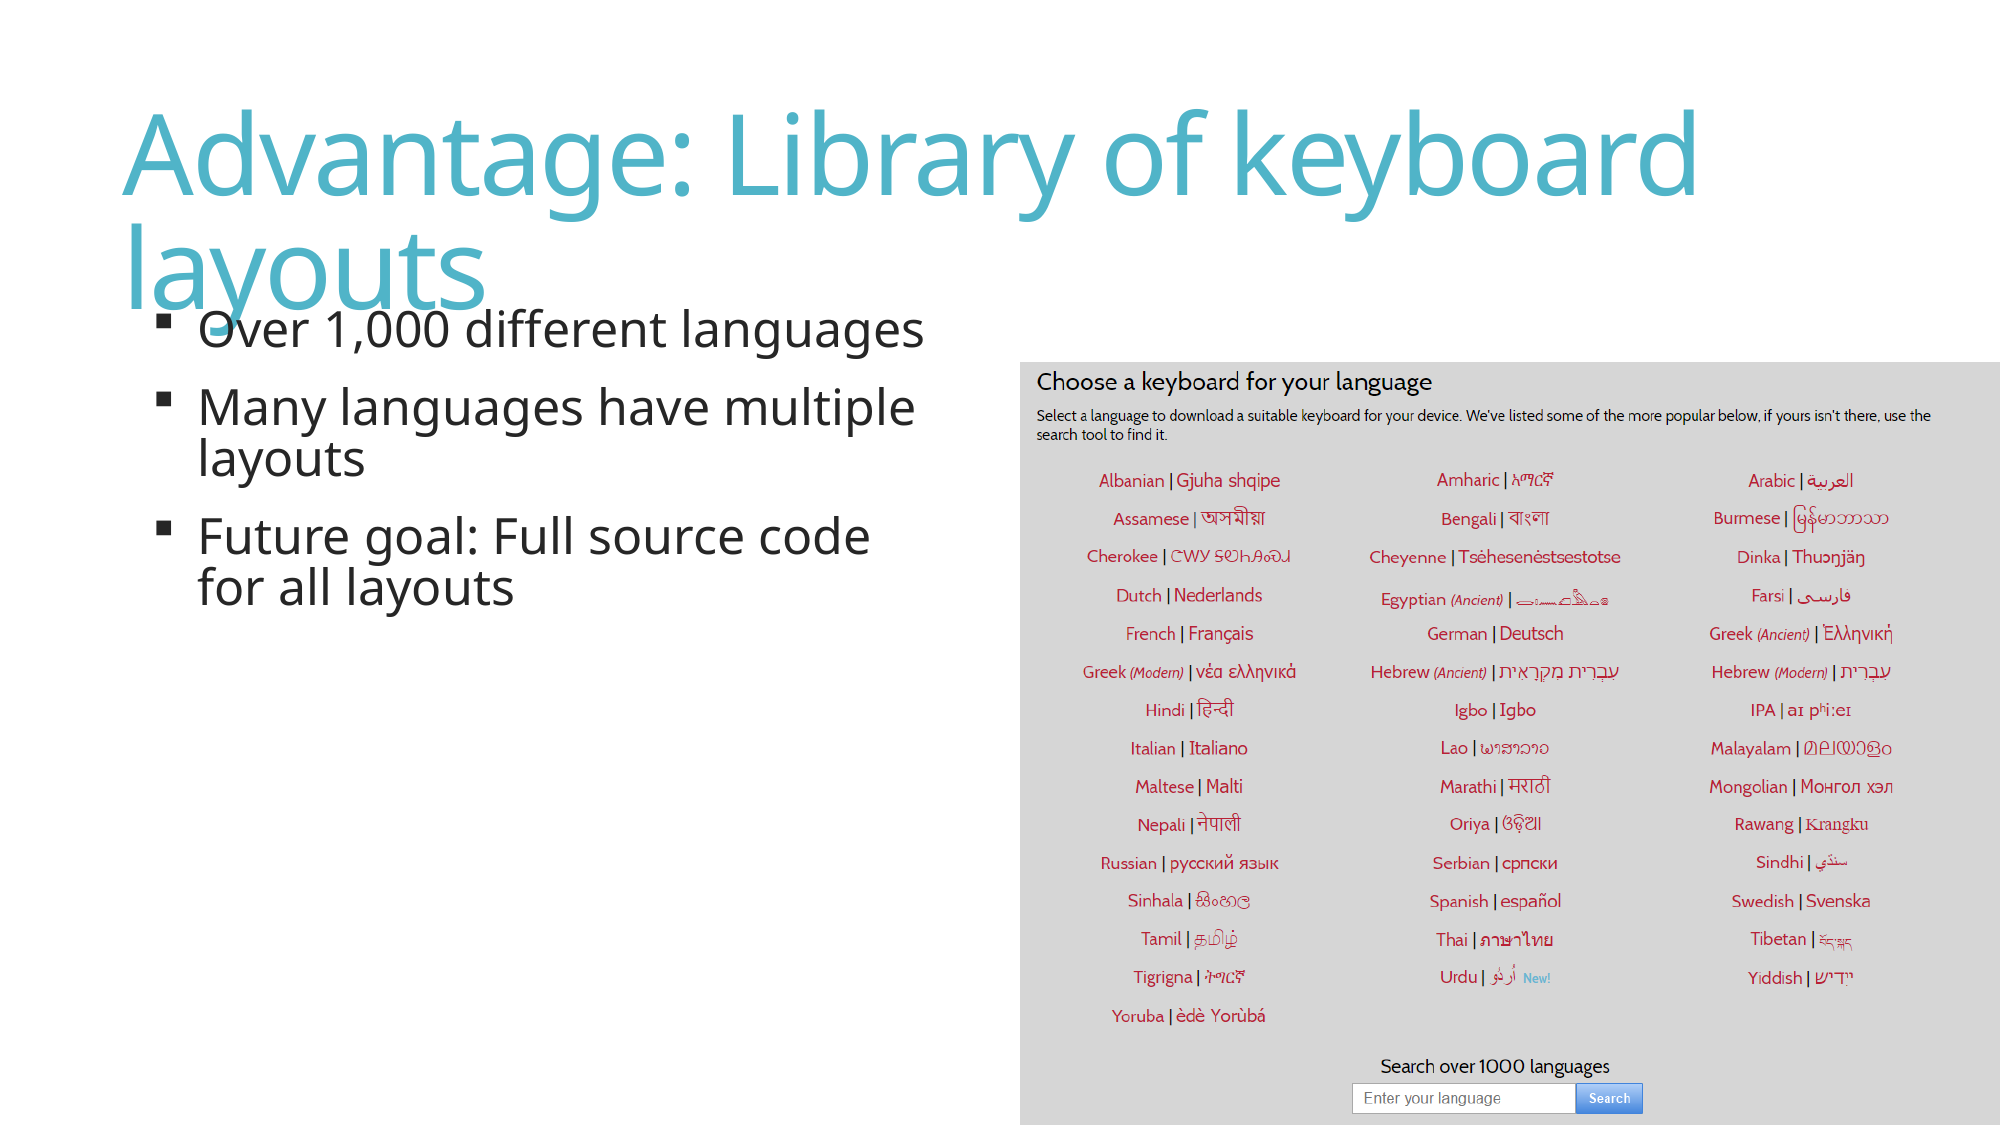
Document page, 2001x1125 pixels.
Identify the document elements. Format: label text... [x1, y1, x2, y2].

title Advantage: Library of keyboard layouts [107, 81, 1875, 354]
list Over 1,000 different languages Many languages have multiple layouts Future goal: Full source code for all layouts [137, 299, 949, 1014]
picture [1020, 362, 2000, 1125]
